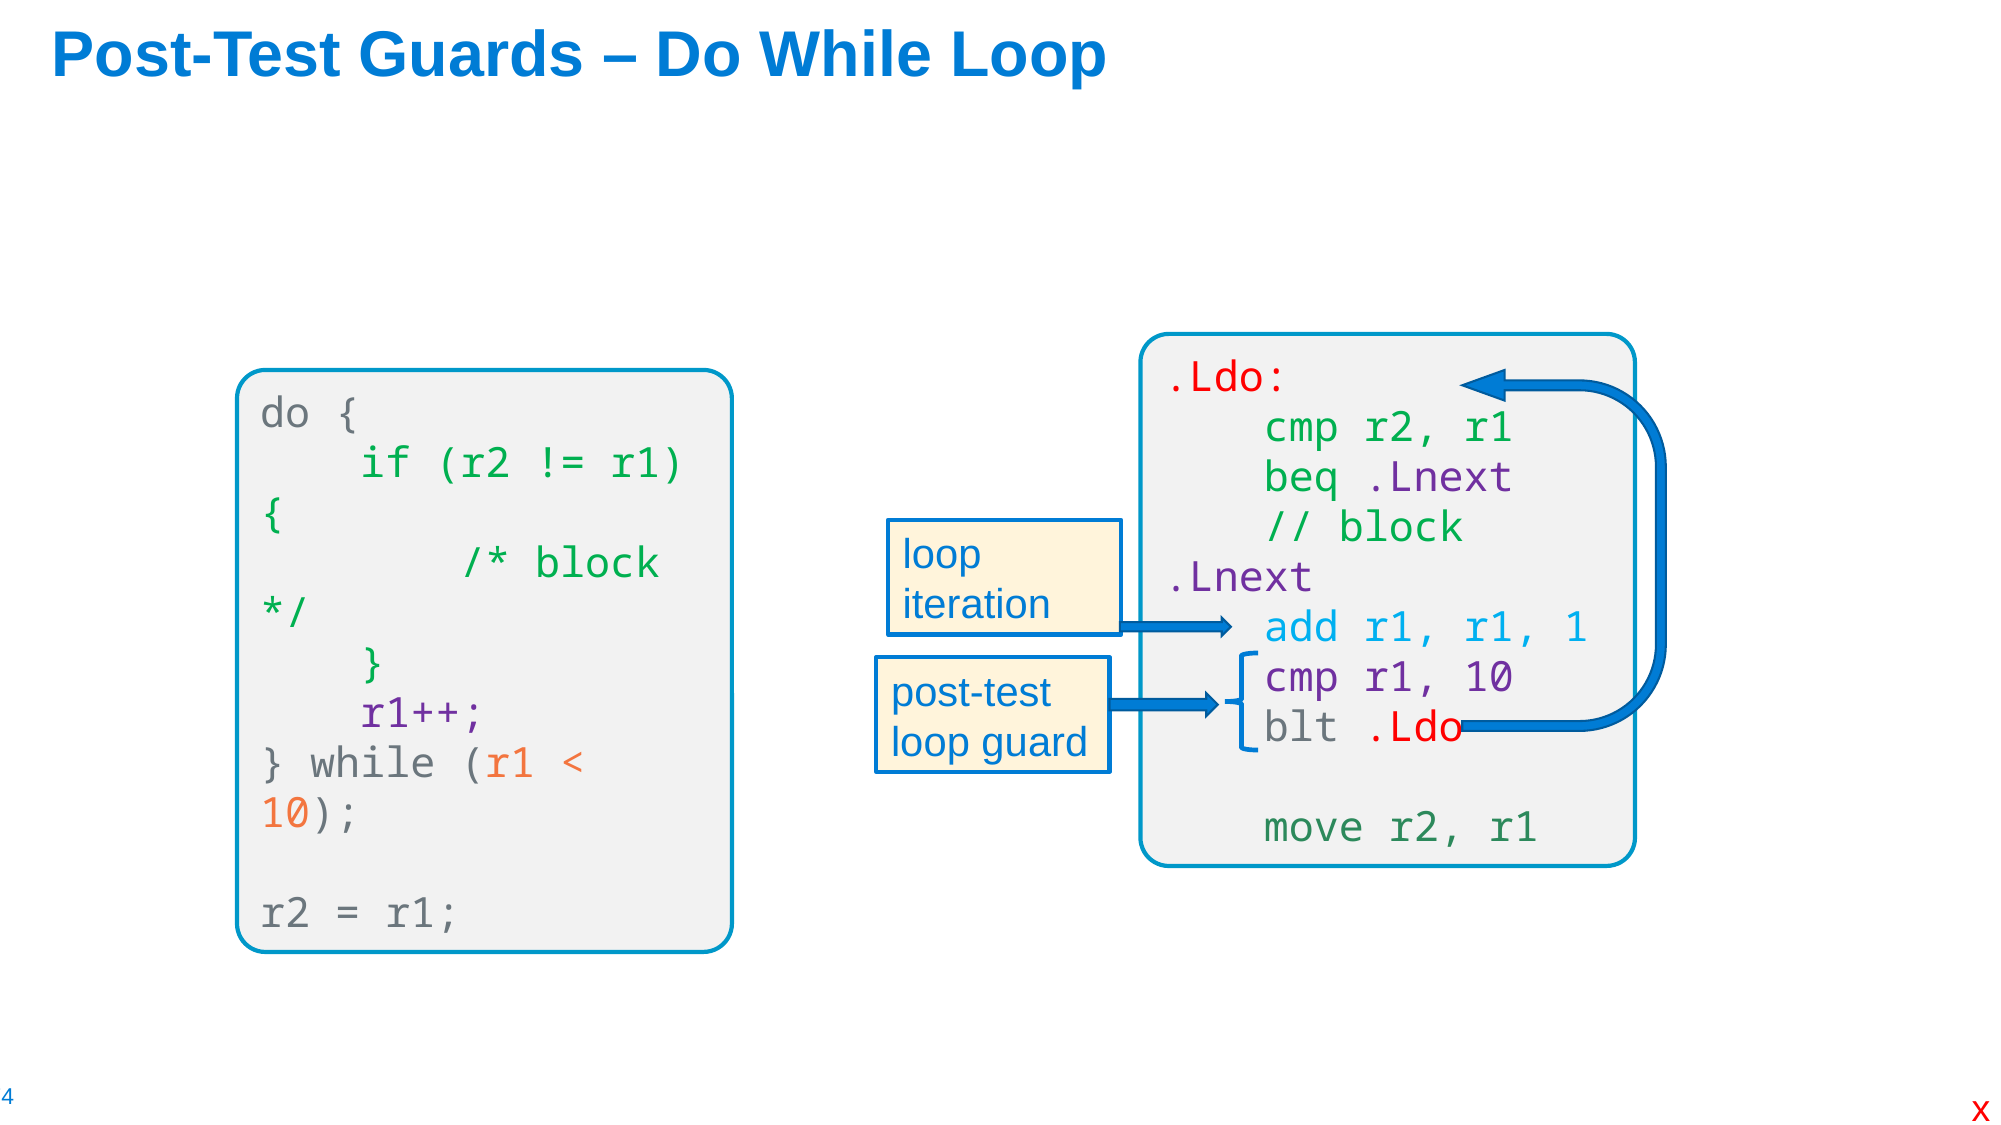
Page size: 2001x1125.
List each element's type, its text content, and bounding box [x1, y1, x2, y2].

title Post-Test Guards – Do While Loop [36, 19, 1762, 98]
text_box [876, 652, 1259, 774]
text_box x [1956, 1076, 2000, 1125]
text_box [1459, 368, 1667, 732]
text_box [888, 519, 1231, 636]
text_box .Ldo: cmp r2, r1 beq .Lnext // block .Lnext add r1, r1, 1 cmp r1, 10 blt .Ldo move r2, r1 [1140, 333, 1636, 866]
text_box do { if (r2 != r1) { /* block */ } r1++; } while (r1 < 10); r2 = r1; [236, 369, 732, 952]
